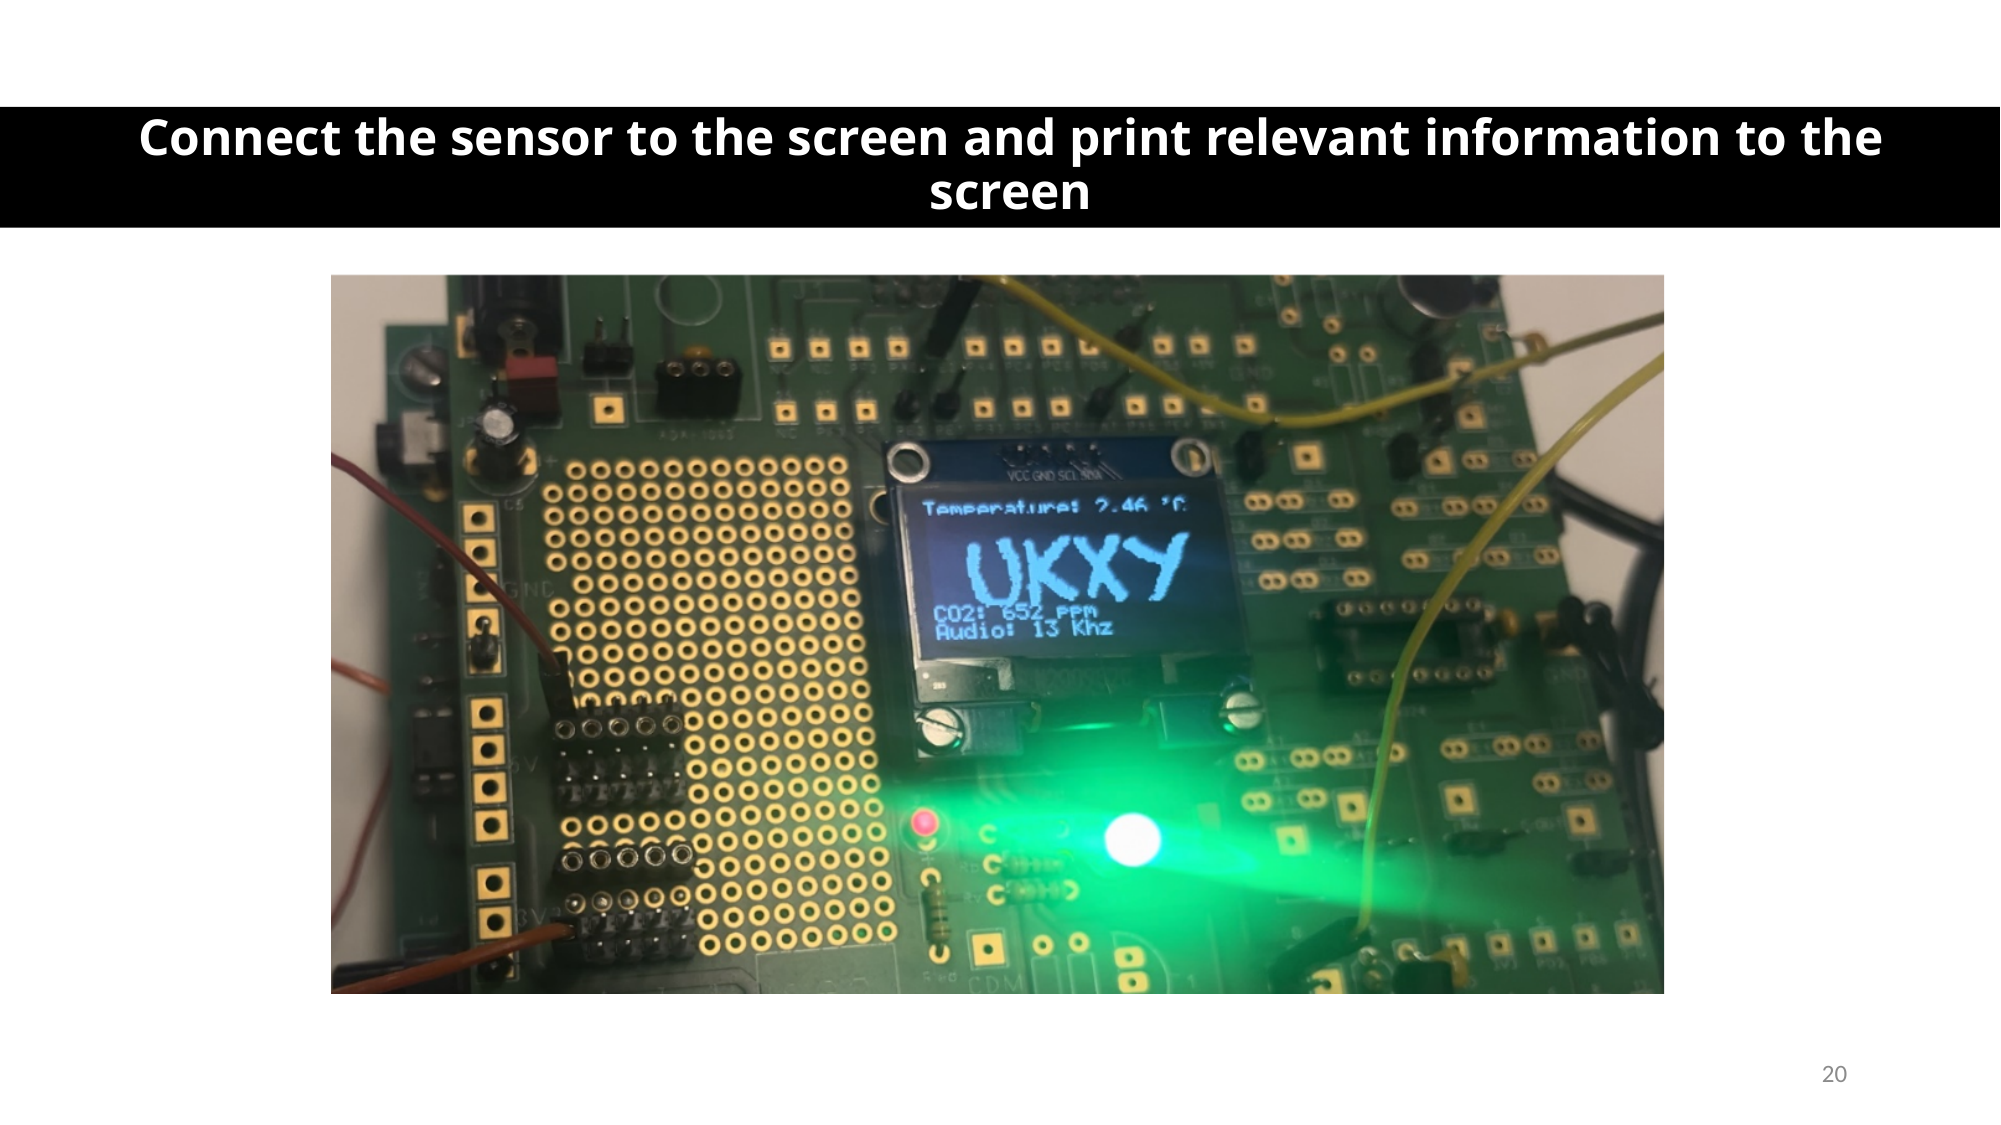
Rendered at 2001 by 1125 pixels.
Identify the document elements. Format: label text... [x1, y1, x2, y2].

text_box [1357, 106, 2000, 229]
picture [331, 0, 1665, 1125]
title Connect the sensor to the screen and print relevant information to the screen [1357, 105, 1931, 228]
title Connect the sensor to the screen and print relevant information to the screen [91, 105, 638, 228]
slide_number 20 [1412, 1042, 1863, 1103]
text_box [0, 106, 638, 229]
